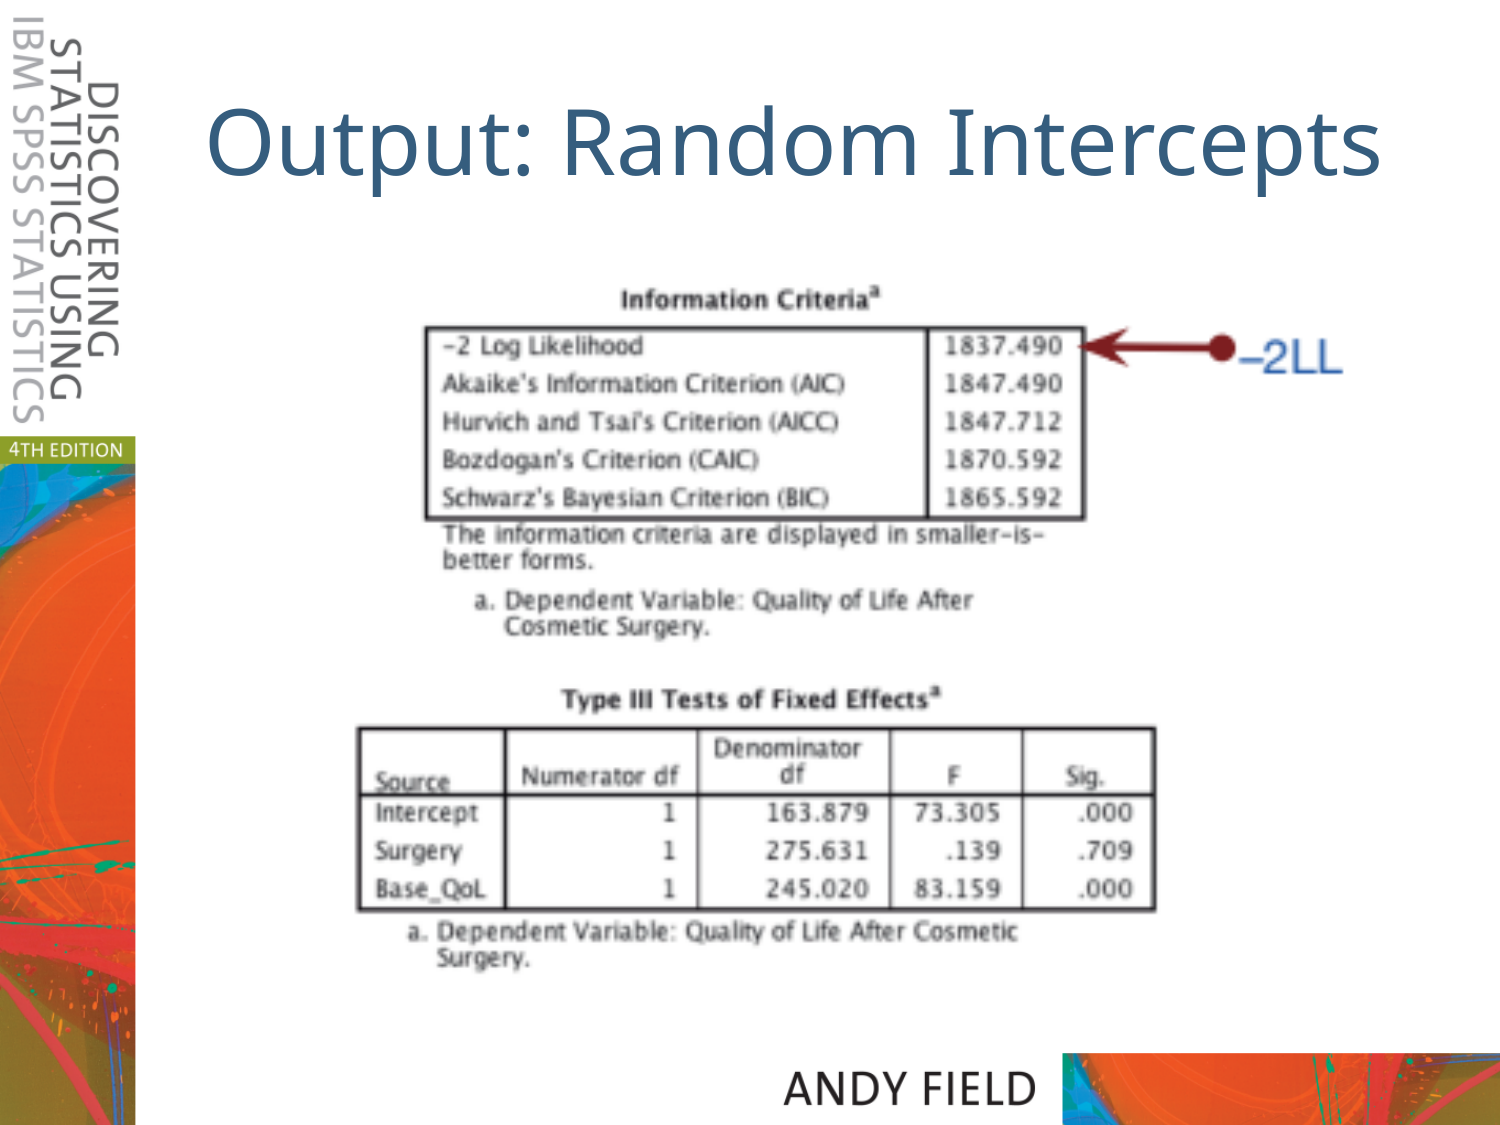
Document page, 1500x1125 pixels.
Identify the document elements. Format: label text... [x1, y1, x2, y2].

title Output: Random Intercepts [187, 45, 1425, 233]
picture [347, 283, 1344, 984]
